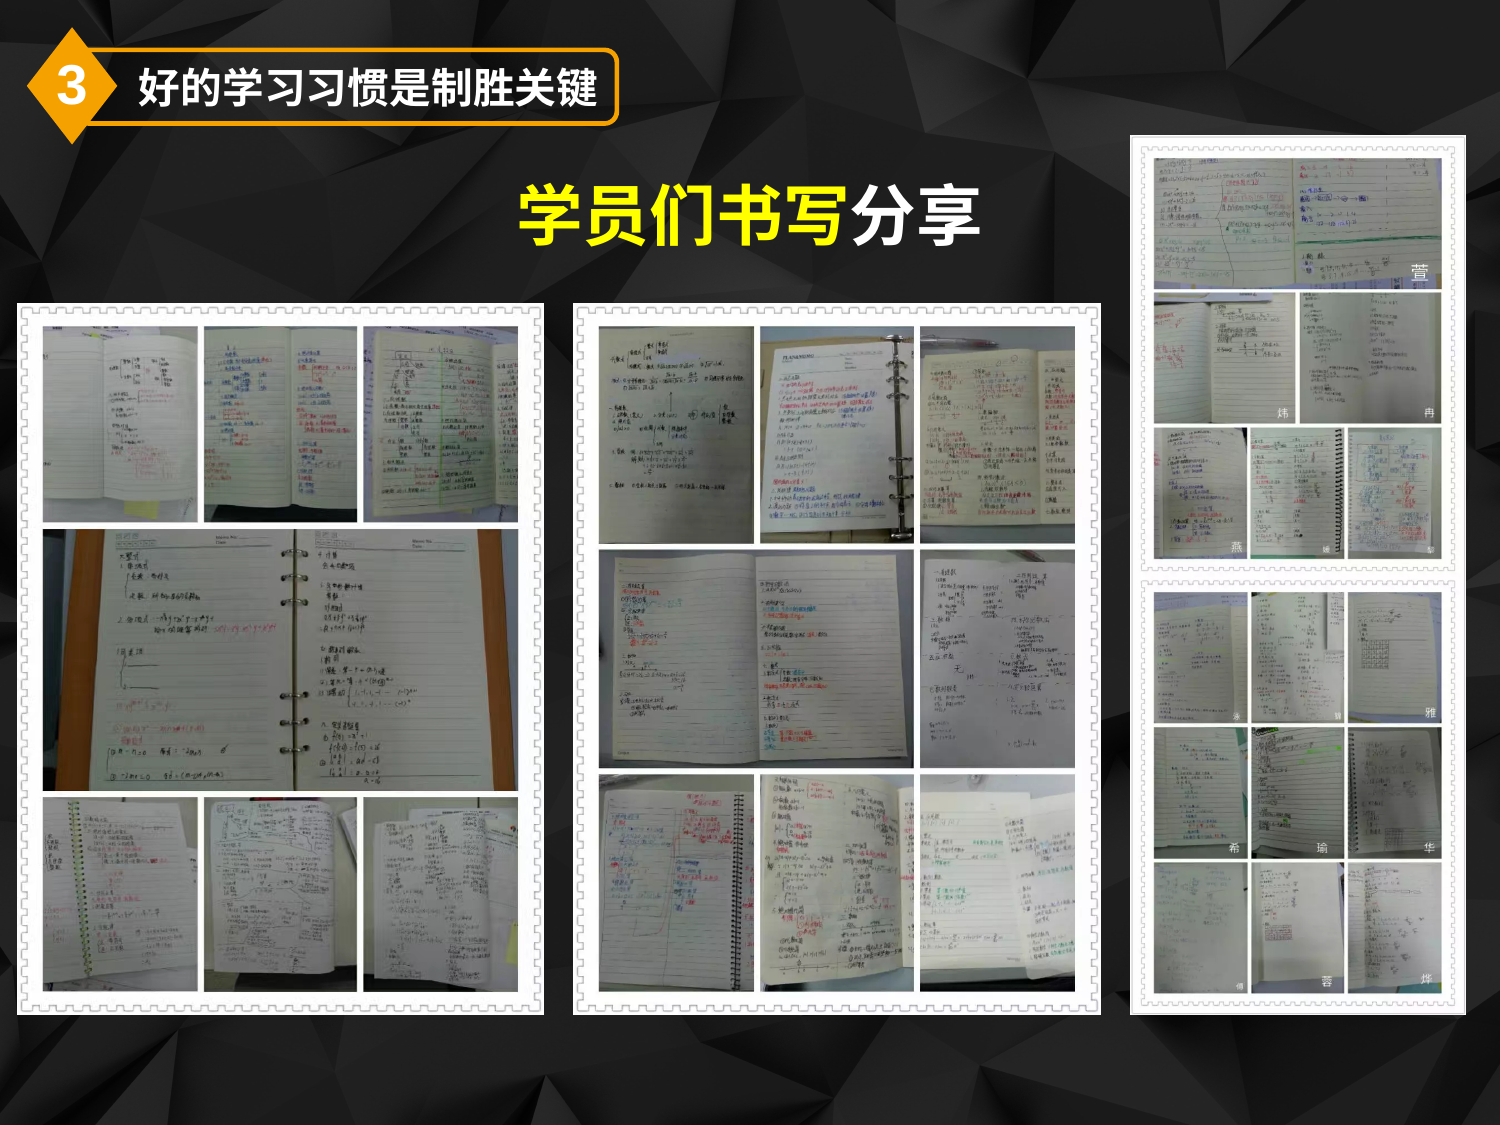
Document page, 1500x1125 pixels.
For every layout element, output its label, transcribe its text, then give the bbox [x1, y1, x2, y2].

title 学员们书写分享 [102, 109, 1398, 329]
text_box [29, 30, 634, 142]
picture [0, 0, 1500, 1125]
